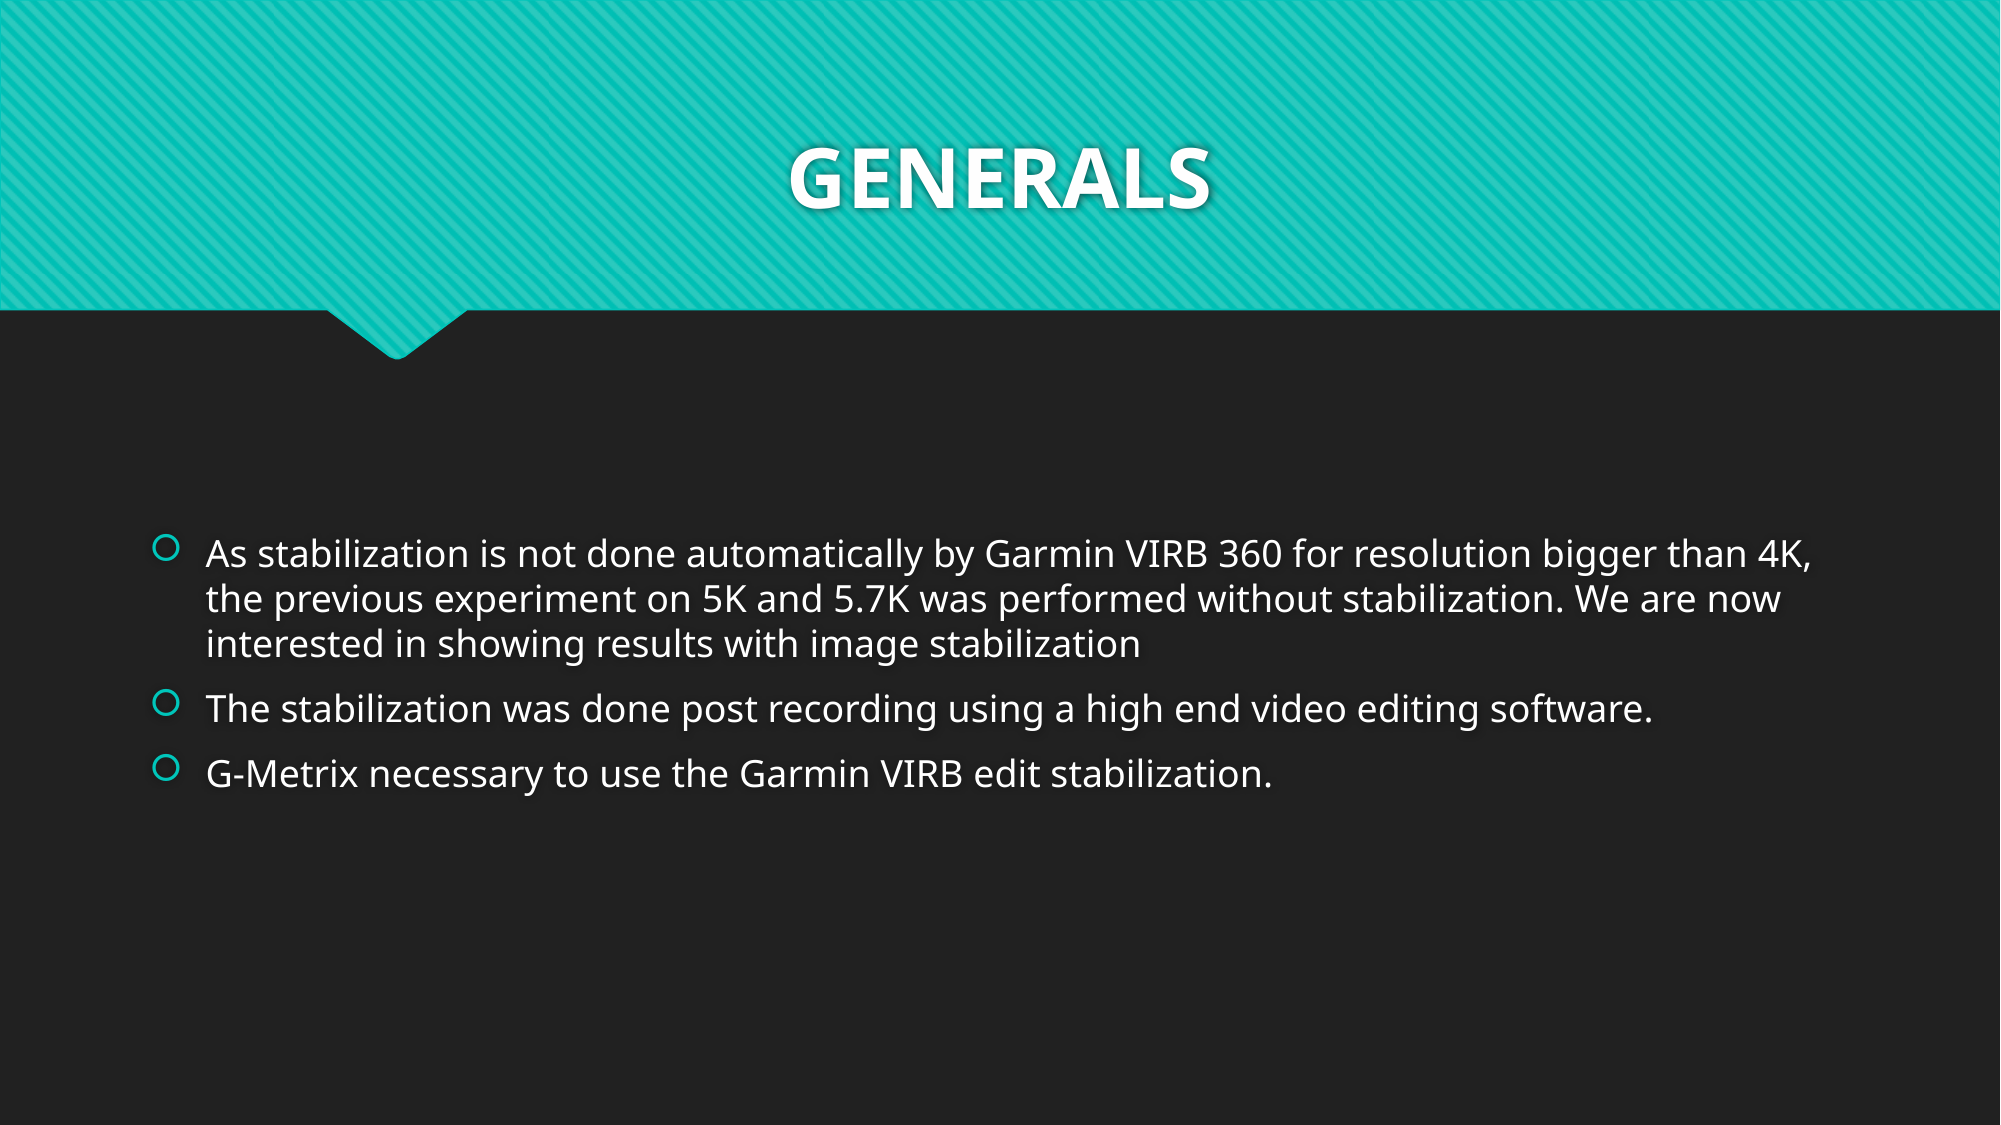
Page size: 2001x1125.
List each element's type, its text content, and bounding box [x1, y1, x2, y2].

list As stabilization is not done automatically by Garmin VIRB 360 for resolution bigger than 4K, the previous experiment on 5K and 5.7K was performed without stabilization. We are now interested in showing results with image stabilization The stabilization was done post recording using a high end video editing software. G-Metrix necessary to use the Garmin VIRB edit stabilization. [134, 364, 1866, 962]
title GENERALS [132, 73, 1868, 233]
